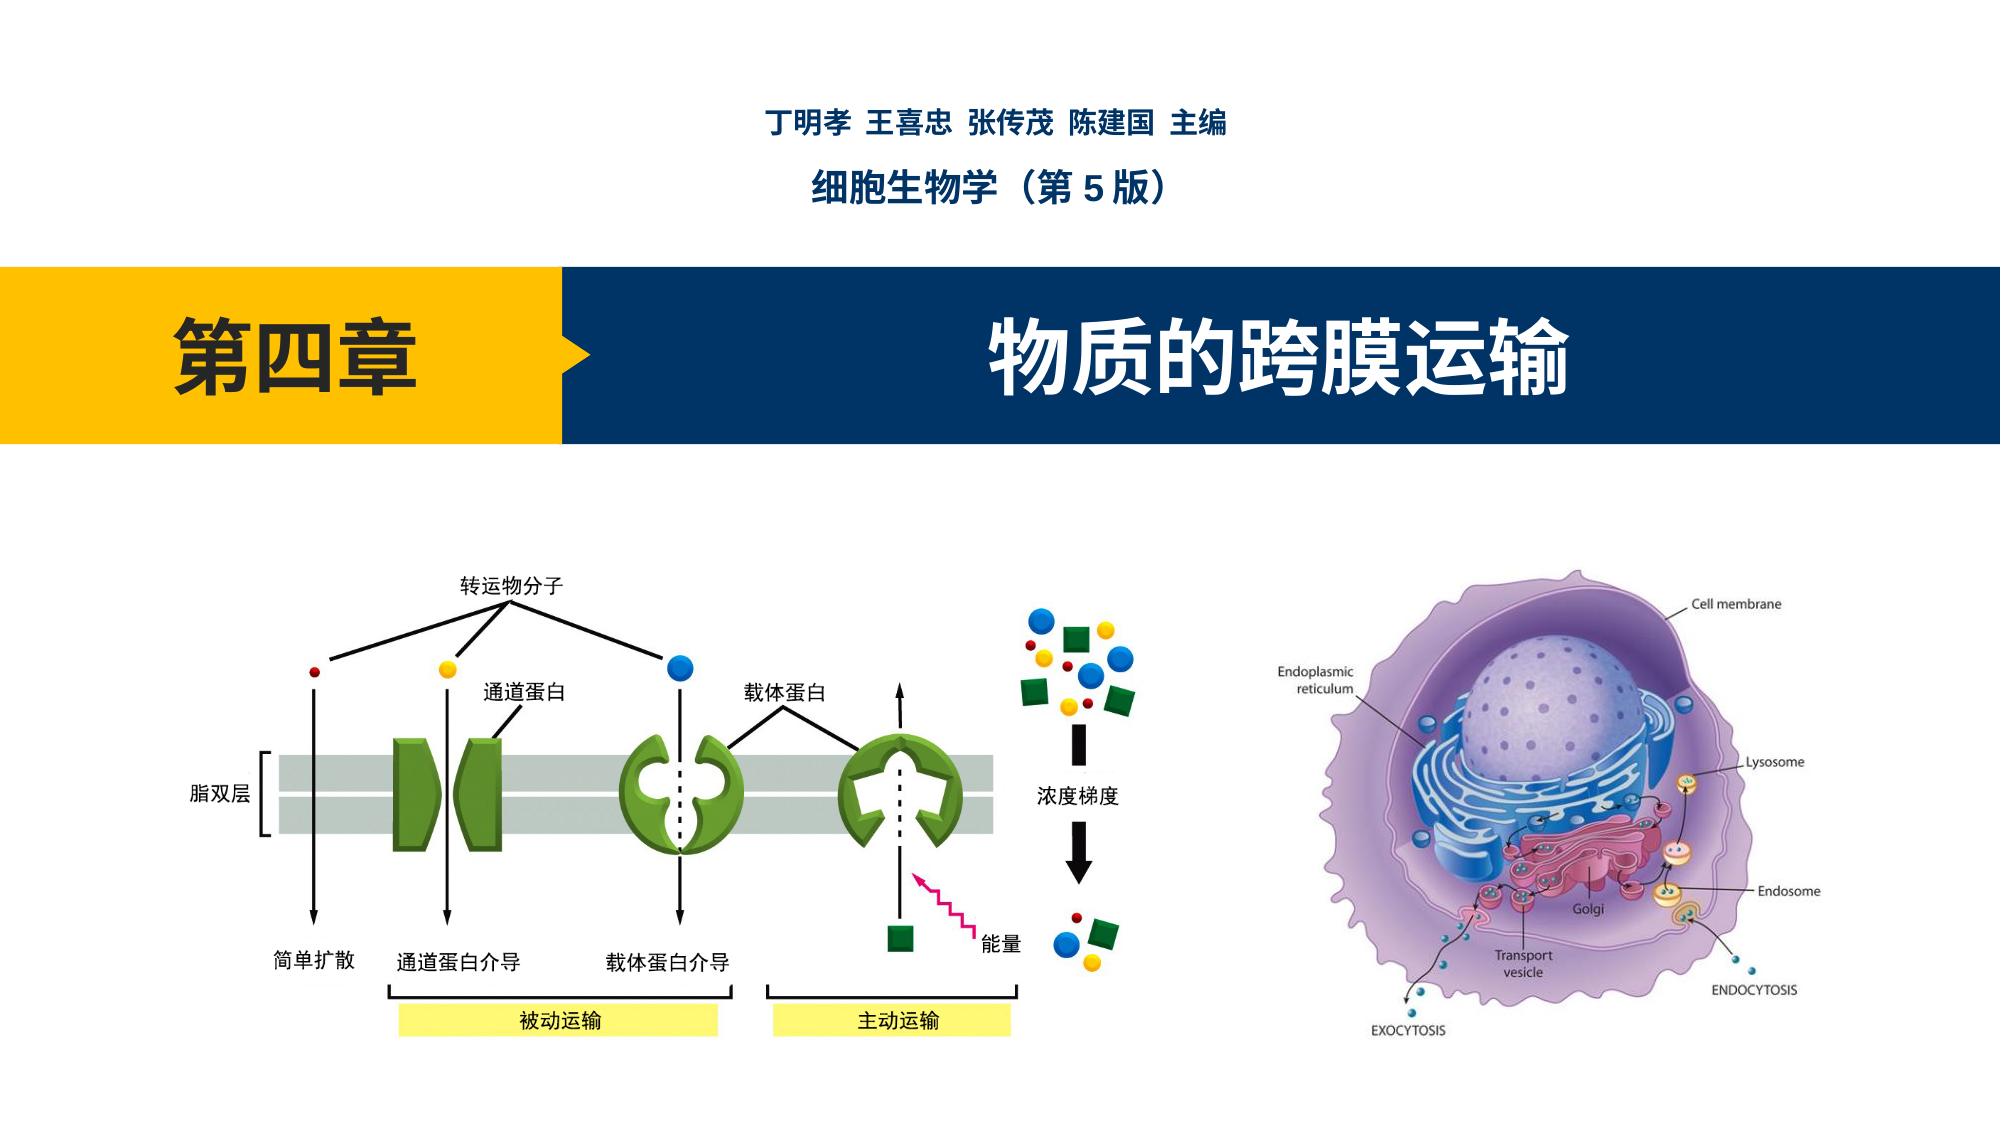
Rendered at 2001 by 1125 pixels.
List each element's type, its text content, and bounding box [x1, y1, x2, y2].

text_box [0, 266, 591, 445]
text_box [167, 567, 1833, 1040]
text_box 丁明孝 王喜忠 张传茂 陈建国 主编 细胞生物学（第5版） [405, 96, 1595, 217]
text_box 物质的跨膜运输 [972, 297, 1586, 413]
text_box [563, 266, 2000, 445]
text_box 第四章 [32, 297, 559, 413]
